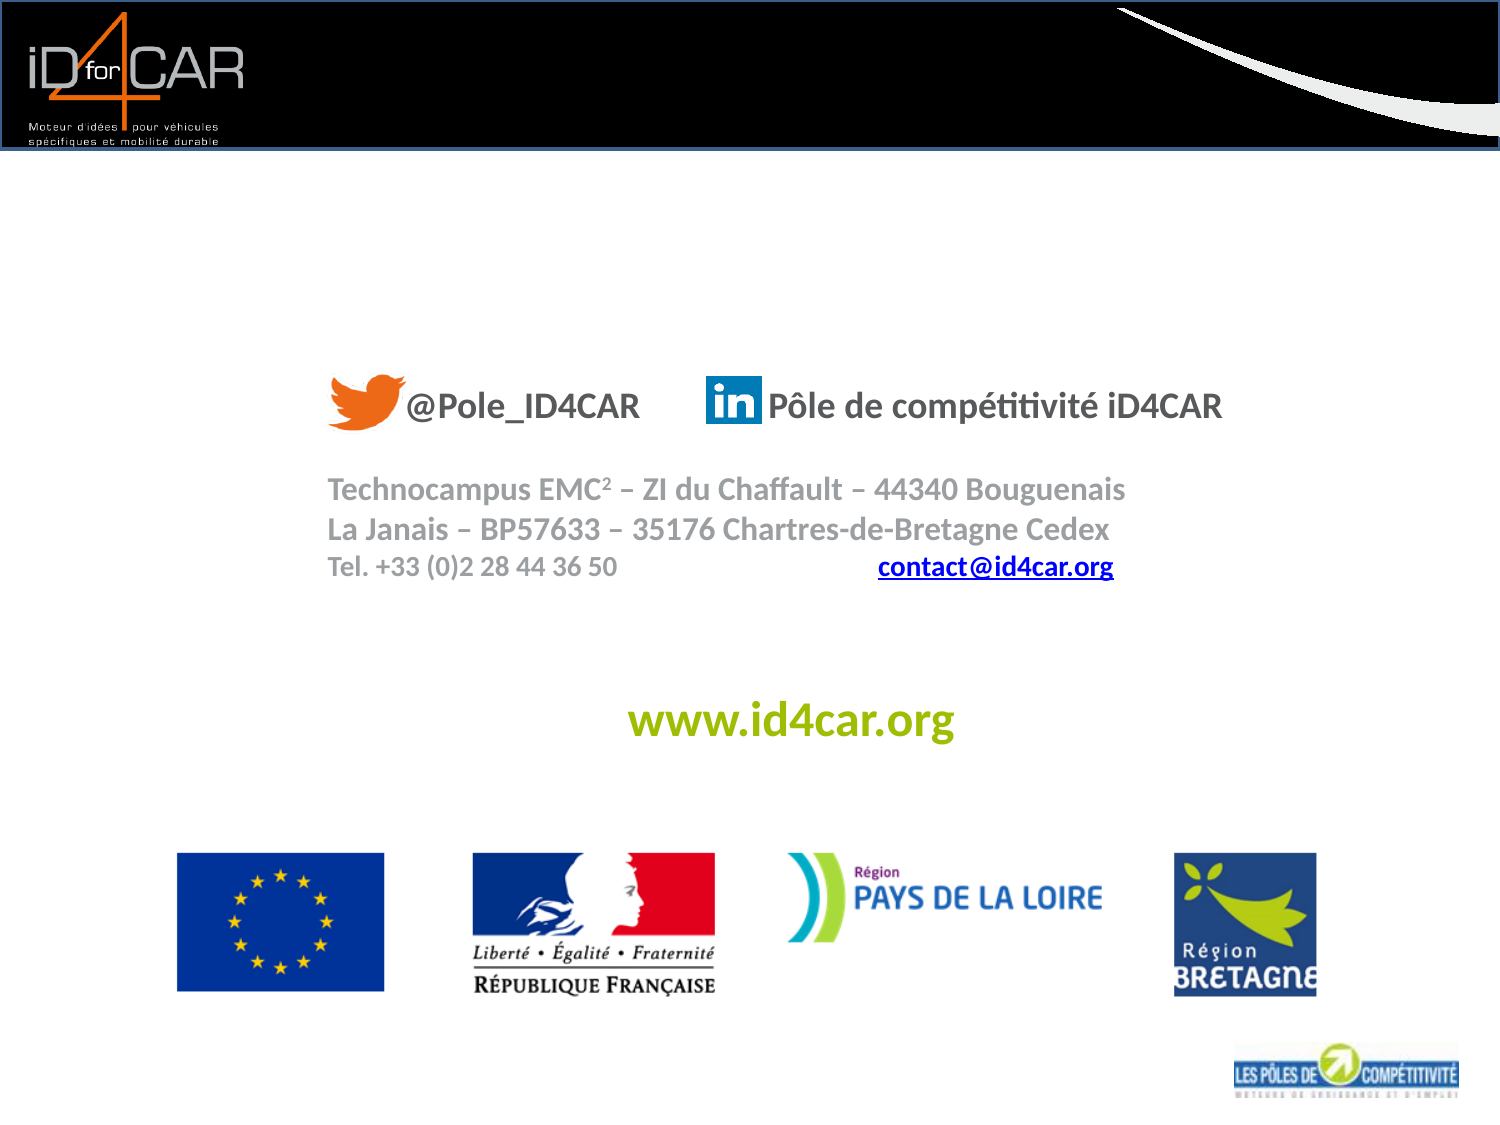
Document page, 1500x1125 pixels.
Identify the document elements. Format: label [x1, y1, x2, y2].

picture [715, 384, 723, 391]
picture [167, 814, 1329, 1013]
picture [716, 395, 723, 417]
picture [1234, 1042, 1459, 1098]
picture [729, 395, 754, 417]
picture [312, 361, 416, 439]
picture [1101, 8, 1500, 149]
picture [29, 12, 243, 147]
